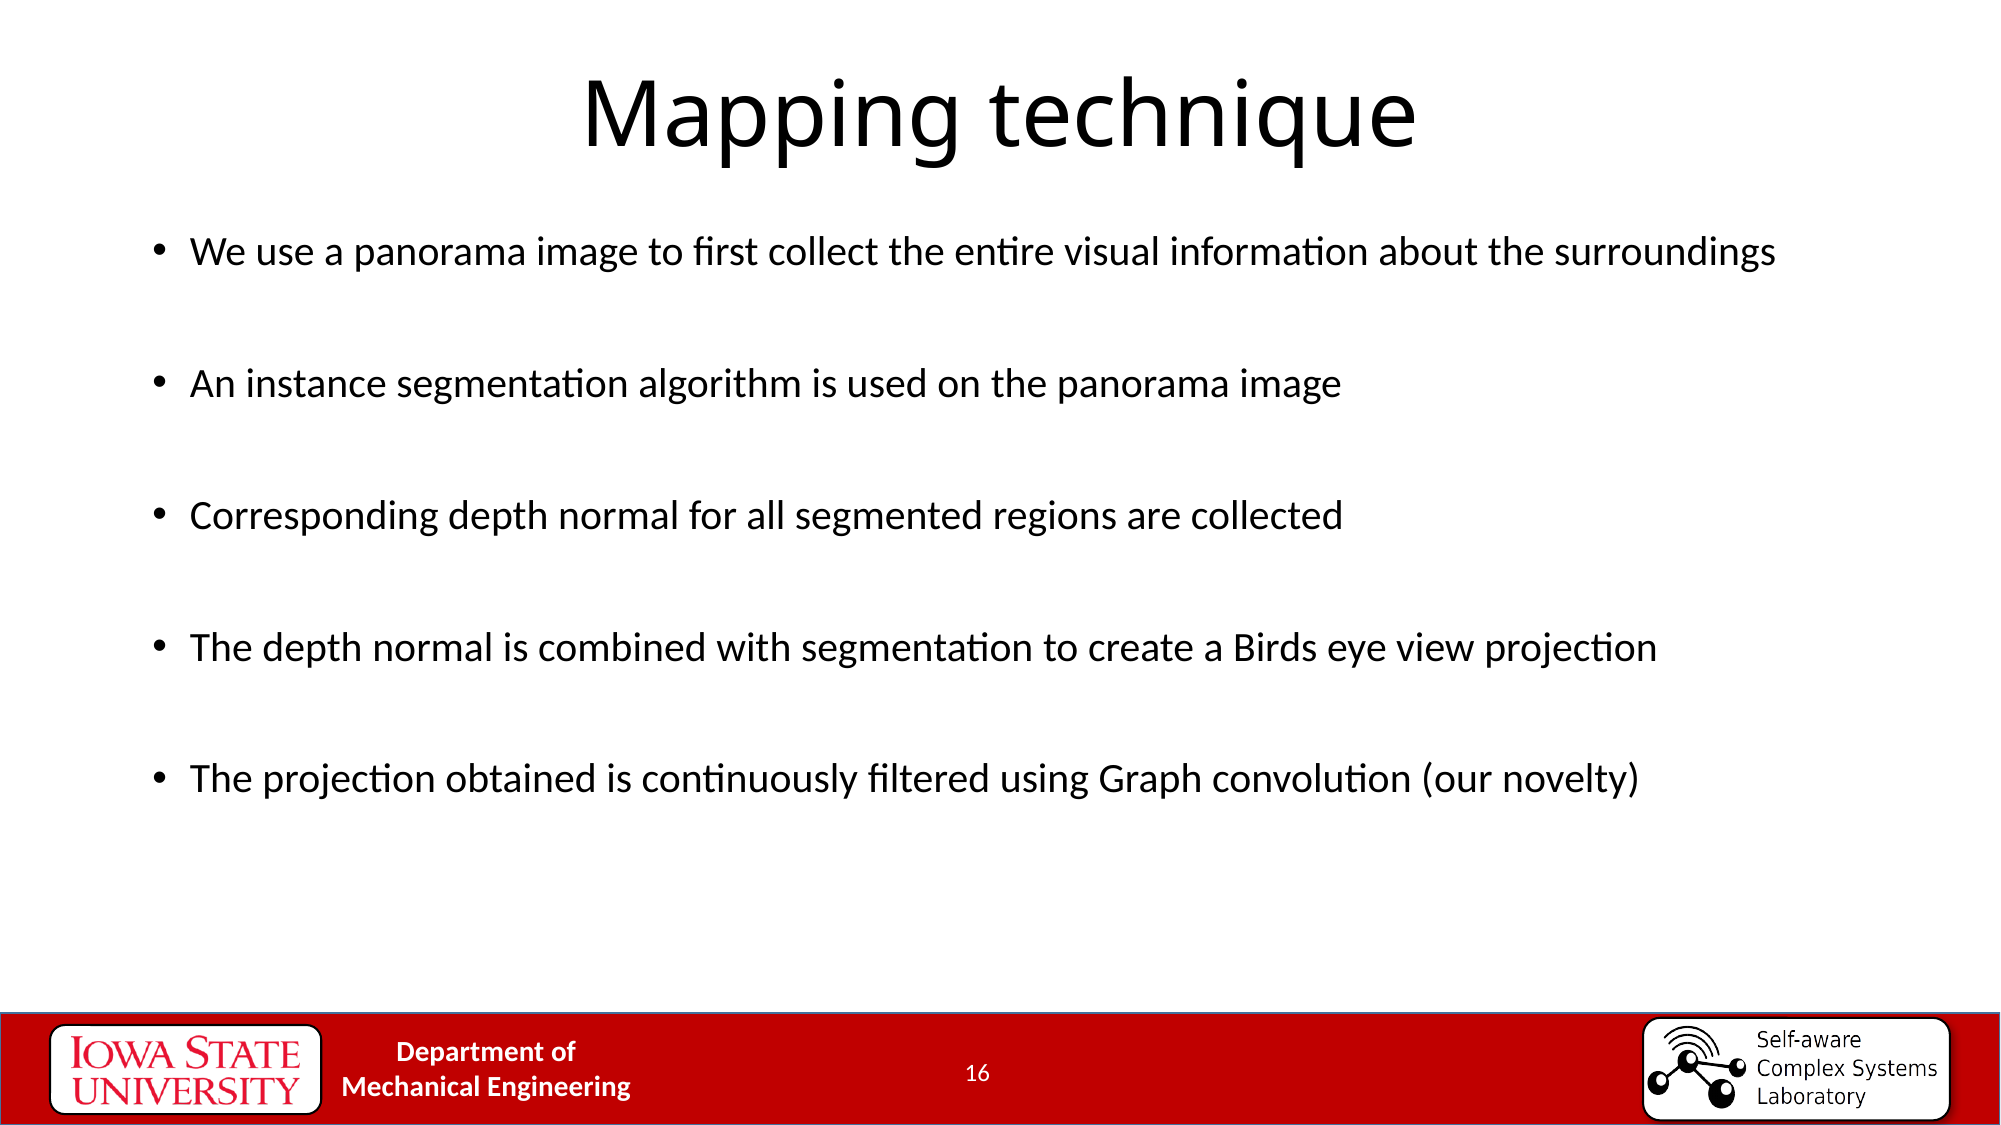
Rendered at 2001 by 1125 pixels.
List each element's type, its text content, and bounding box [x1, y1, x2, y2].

list We use a panorama image to first collect the entire visual information about the surroundings An instance segmentation algorithm is used on the panorama image Corresponding depth normal for all segmented regions are collected The depth normal is combined with segmentation to create a Birds eye view projection The projection obtained is continuously filtered using Graph convolution (our novelty) [137, 222, 1863, 1014]
slide_number 16 [752, 1042, 1203, 1102]
picture [1641, 1020, 1943, 1116]
picture [71, 1035, 300, 1105]
title Mapping technique [137, 59, 1863, 175]
